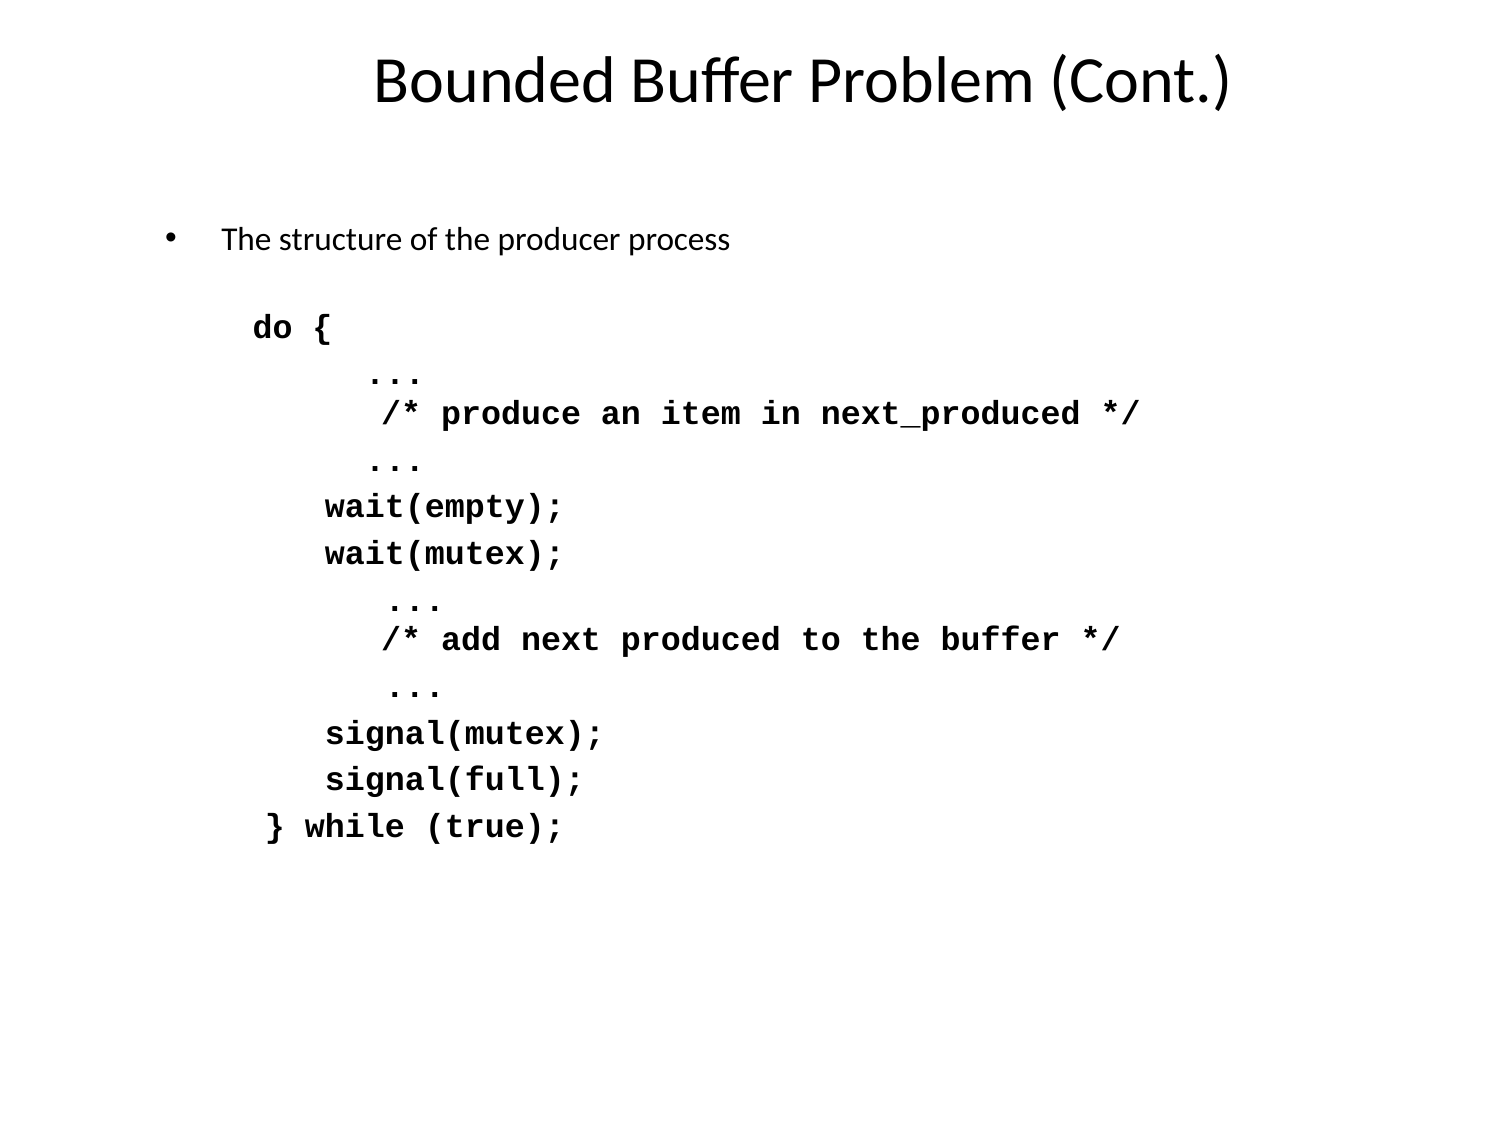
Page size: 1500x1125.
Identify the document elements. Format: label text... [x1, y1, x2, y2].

list The structure of the producer process do { ... /* produce an item in next_produced */ ... wait(empty); wait(mutex); ... /* add next produced to the buffer */ ... signal(mutex); signal(full); } while (true); [150, 209, 1438, 1010]
title Bounded Buffer Problem (Cont.) [182, 28, 1425, 124]
